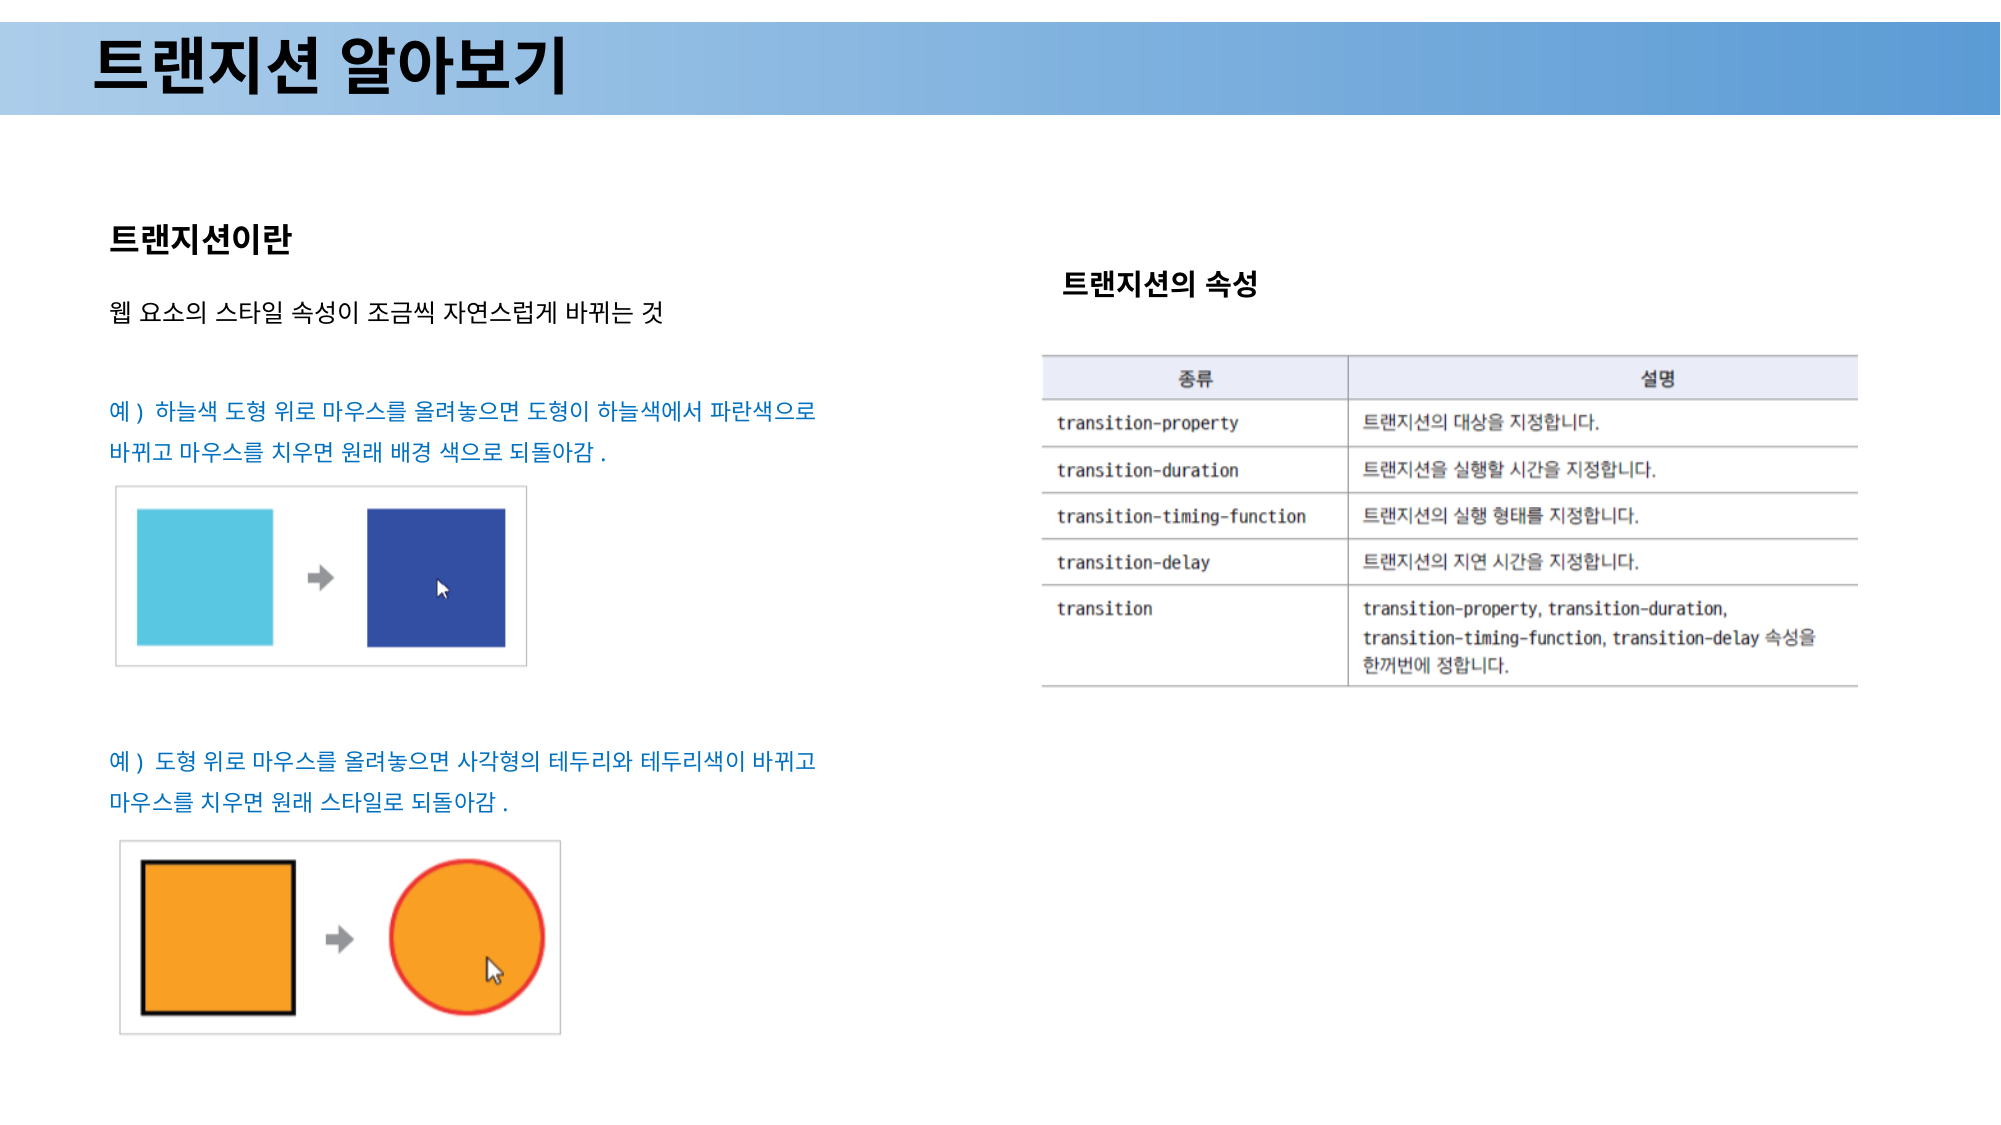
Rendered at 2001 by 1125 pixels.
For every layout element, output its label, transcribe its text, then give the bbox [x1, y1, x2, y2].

picture [112, 477, 543, 676]
picture [112, 827, 569, 1041]
title 트랜지션 알아보기 [77, 22, 1569, 116]
text_box 예) 도형 위로 마우스를 올려놓으면 사각형의 테두리와 테두리색이 바뀌고 마우스를 치우면 원래 스타일로 되돌아감. [94, 726, 881, 824]
text_box 웹 요소의 스타일 속성이 조금씩 자연스럽게 바뀌는 것 [94, 275, 990, 336]
text_box 트랜지션이란 [94, 211, 852, 267]
text_box 예) 하늘색 도형 위로 마우스를 올려놓으면 도형이 하늘색에서 파란색으로 바뀌고 마우스를 치우면 원래 배경 색으로 되돌아감. [94, 376, 867, 474]
picture [1037, 346, 1858, 698]
text_box 트랜지션의 속성 [1047, 259, 1275, 309]
